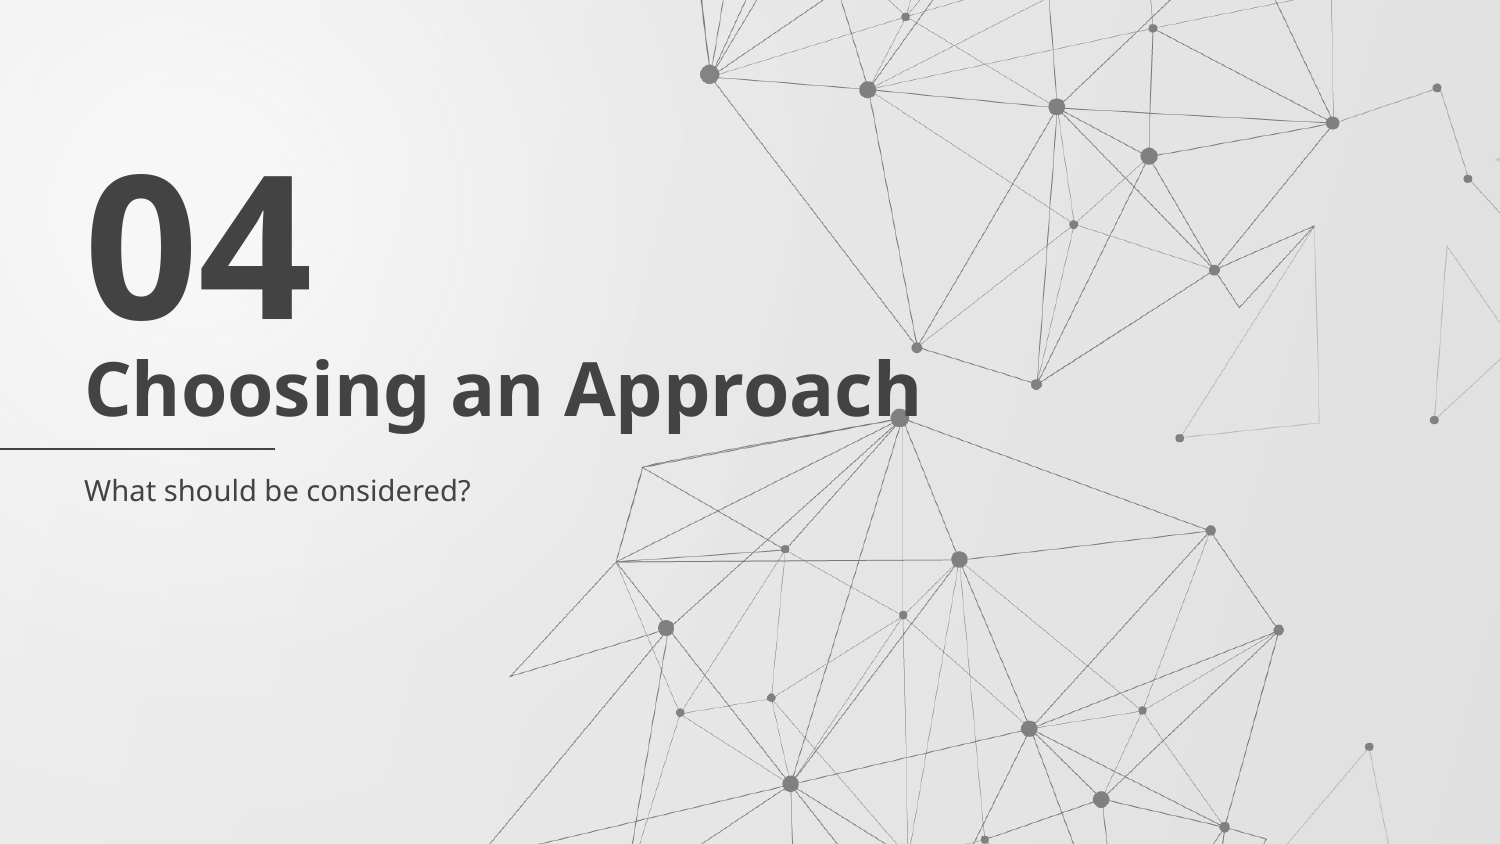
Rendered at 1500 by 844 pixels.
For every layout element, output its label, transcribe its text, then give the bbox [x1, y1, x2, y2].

subtitle What should be considered? [69, 457, 763, 546]
title Choosing an Approach [69, 228, 1117, 544]
title 04 [69, 177, 558, 302]
picture [0, 0, 1500, 844]
